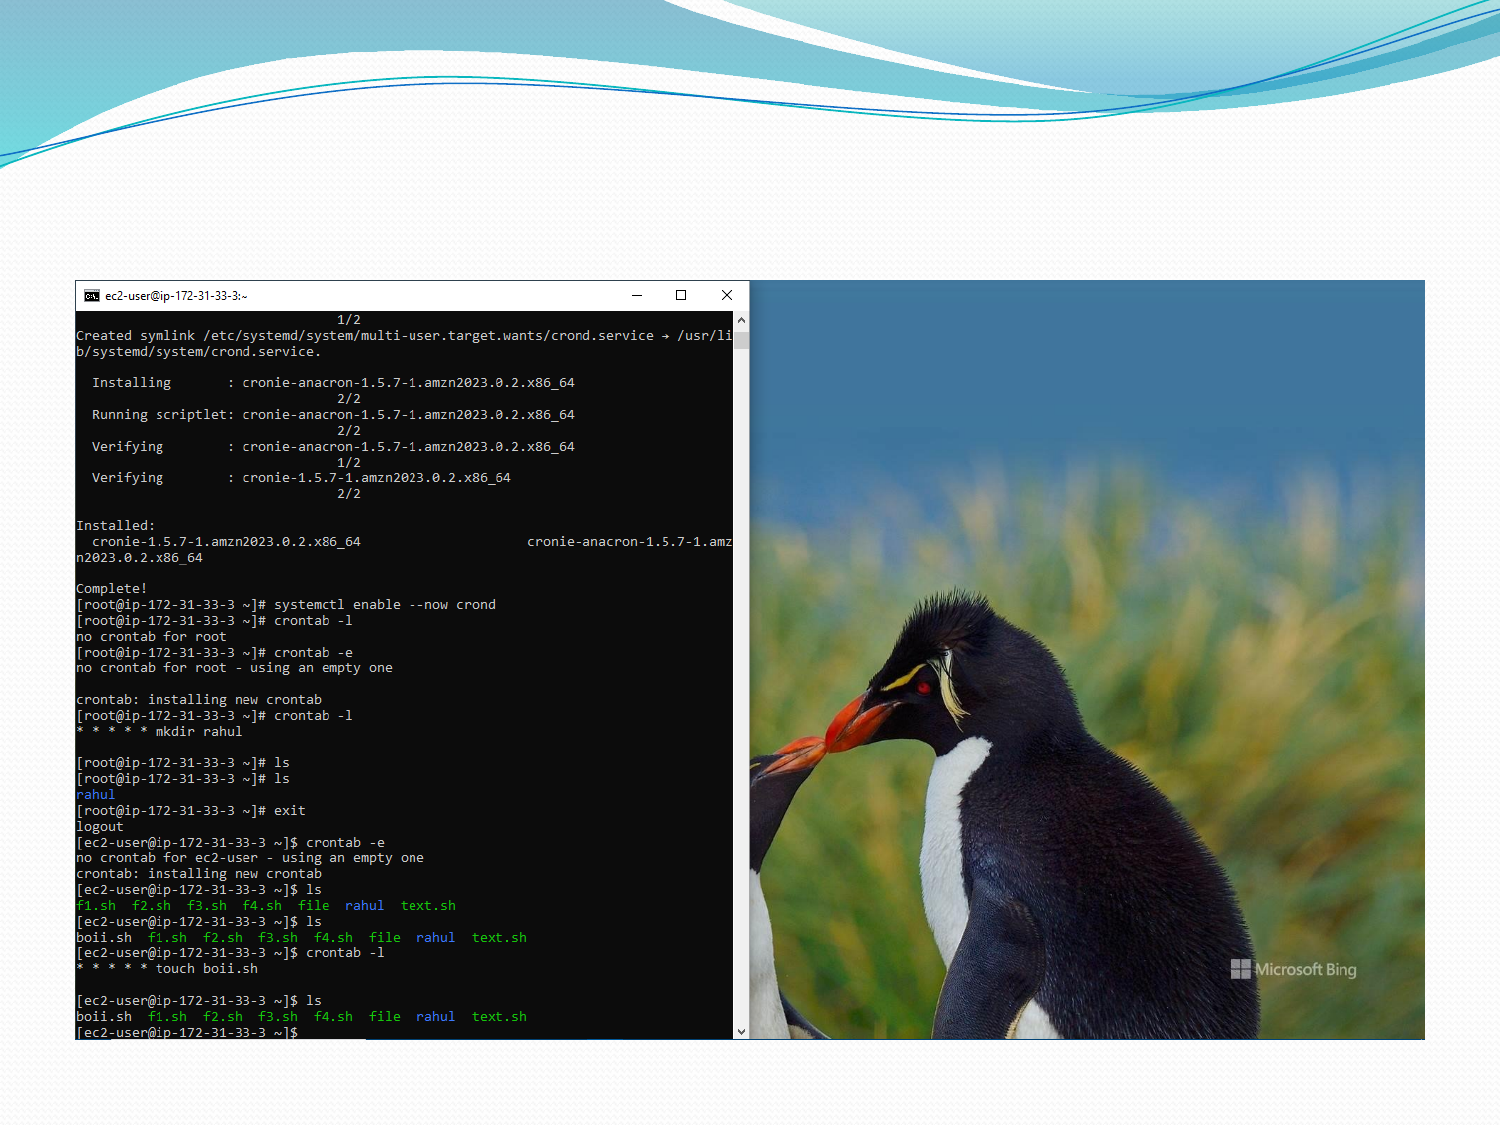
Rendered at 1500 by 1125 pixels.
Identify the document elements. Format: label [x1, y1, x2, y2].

picture [74, 280, 1426, 1040]
